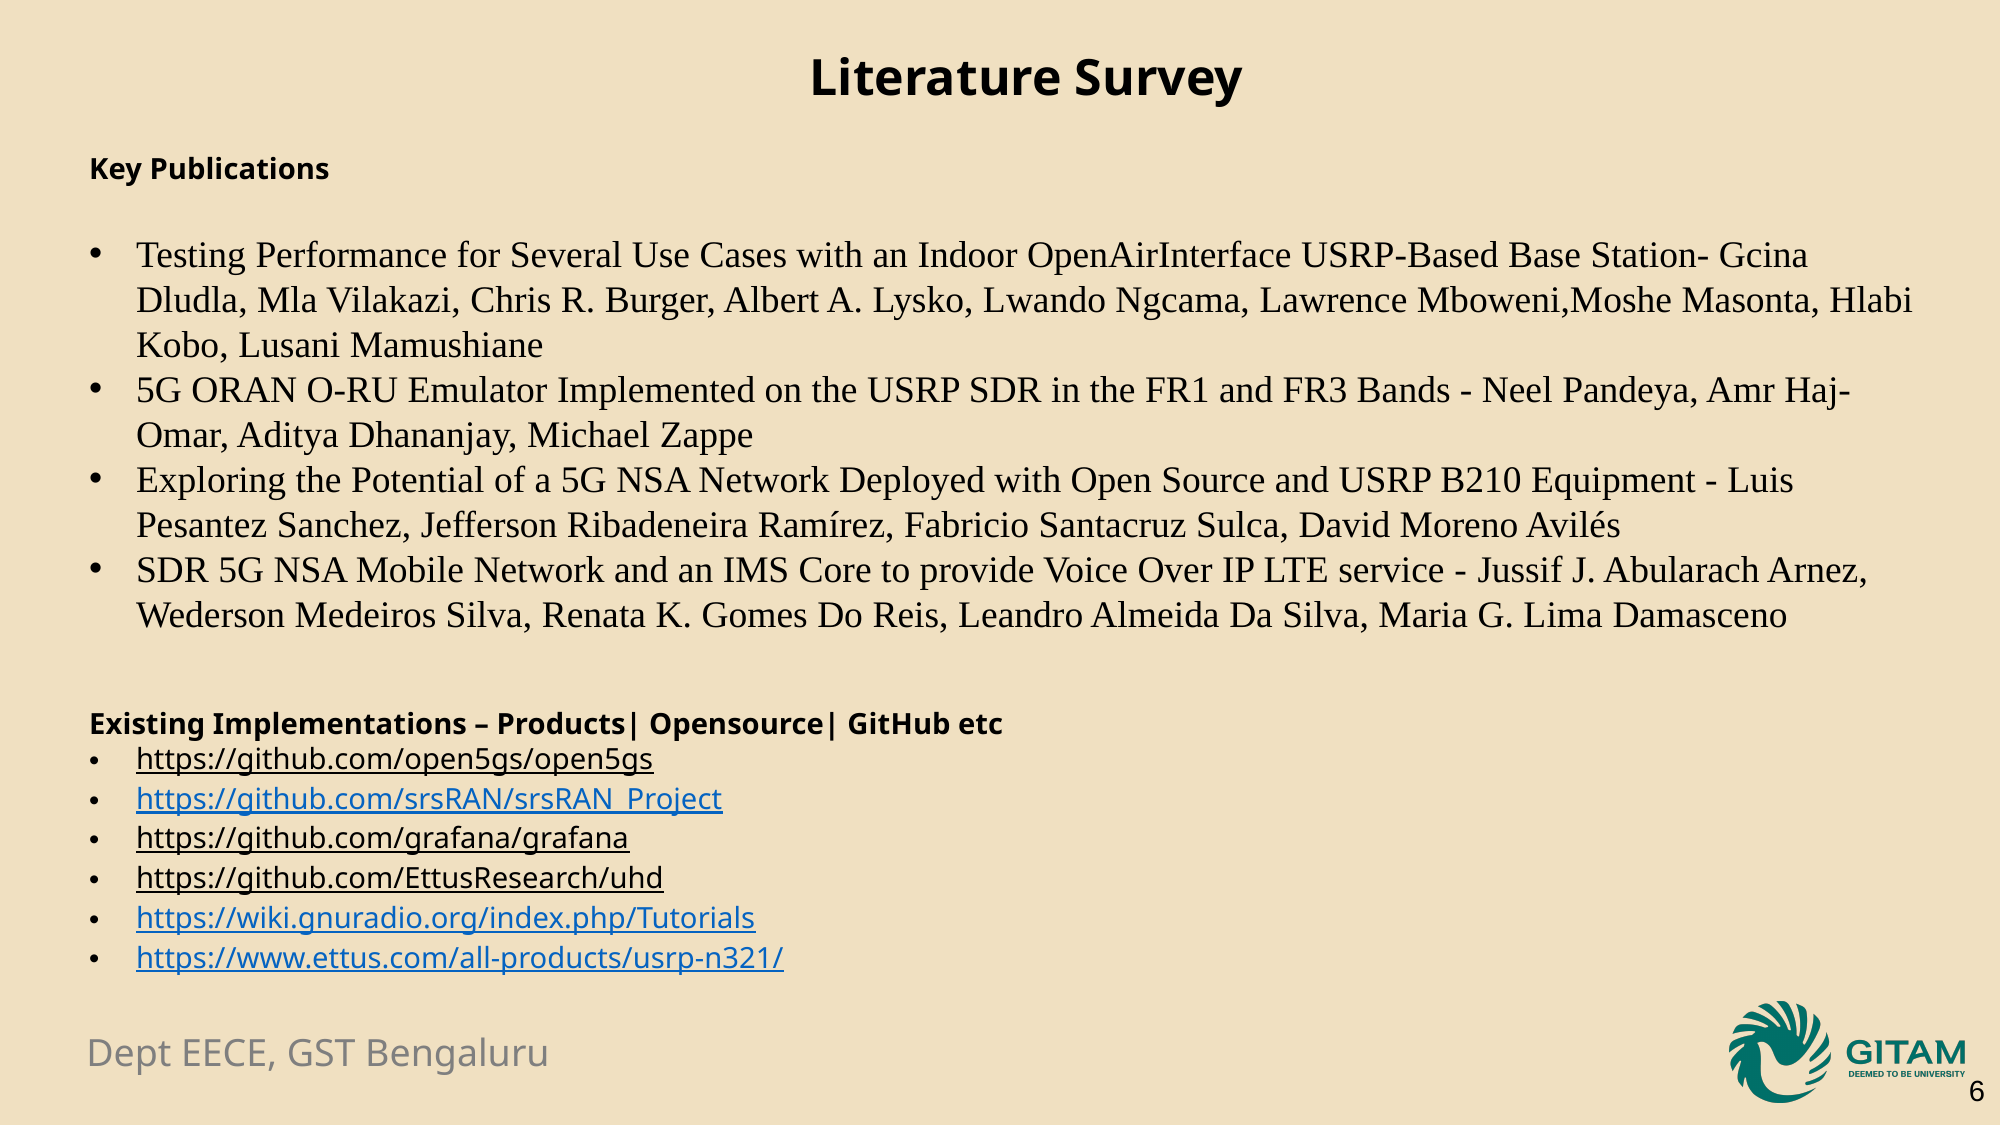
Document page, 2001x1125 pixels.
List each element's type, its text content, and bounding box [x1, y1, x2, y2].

text_box 6 [1549, 1065, 2000, 1125]
text_box Key Publications Testing Performance for Several Use Cases with an Indoor OpenAirInterface USRP-Based Base Station- Gcina Dludla, Mla Vilakazi, Chris R. Burger, Albert A. Lysko, Lwando Ngcama, Lawrence Mboweni,Moshe Masonta, Hlabi Kobo, Lusani Mamushiane 5G ORAN O-RU Emulator Implemented on the USRP SDR in the FR1 and FR3 Bands - Neel Pandeya, Amr Haj-Omar, Aditya Dhananjay, Michael Zappe Exploring the Potential of a 5G NSA Network Deployed with Open Source and USRP B210 Equipment - Luis Pesantez Sanchez, Jefferson Ribadeneira Ramírez, Fabricio Santacruz Sulca, David Moreno Avilés SDR 5G NSA Mobile Network and an IMS Core to provide Voice Over IP LTE service - Jussif J. Abularach Arnez, Wederson Medeiros Silva, Renata K. Gomes Do Reis, Leandro Almeida Da Silva, Maria G. Lima Damasceno Existing Implementations – Products| Opensource| GitHub etc https://github.com/open5gs/open5gs https://github.com/srsRAN/srsRAN_Project https://github.com/grafana/grafana https://github.com/EttusResearch/uhd https://wiki.gnuradio.org/index.php/Tutorials https://www.ettus.com/all-products/usrp-n321/ [74, 142, 1933, 1084]
picture [1933, 1001, 1965, 1065]
text_box Literature Survey [163, 38, 1889, 119]
